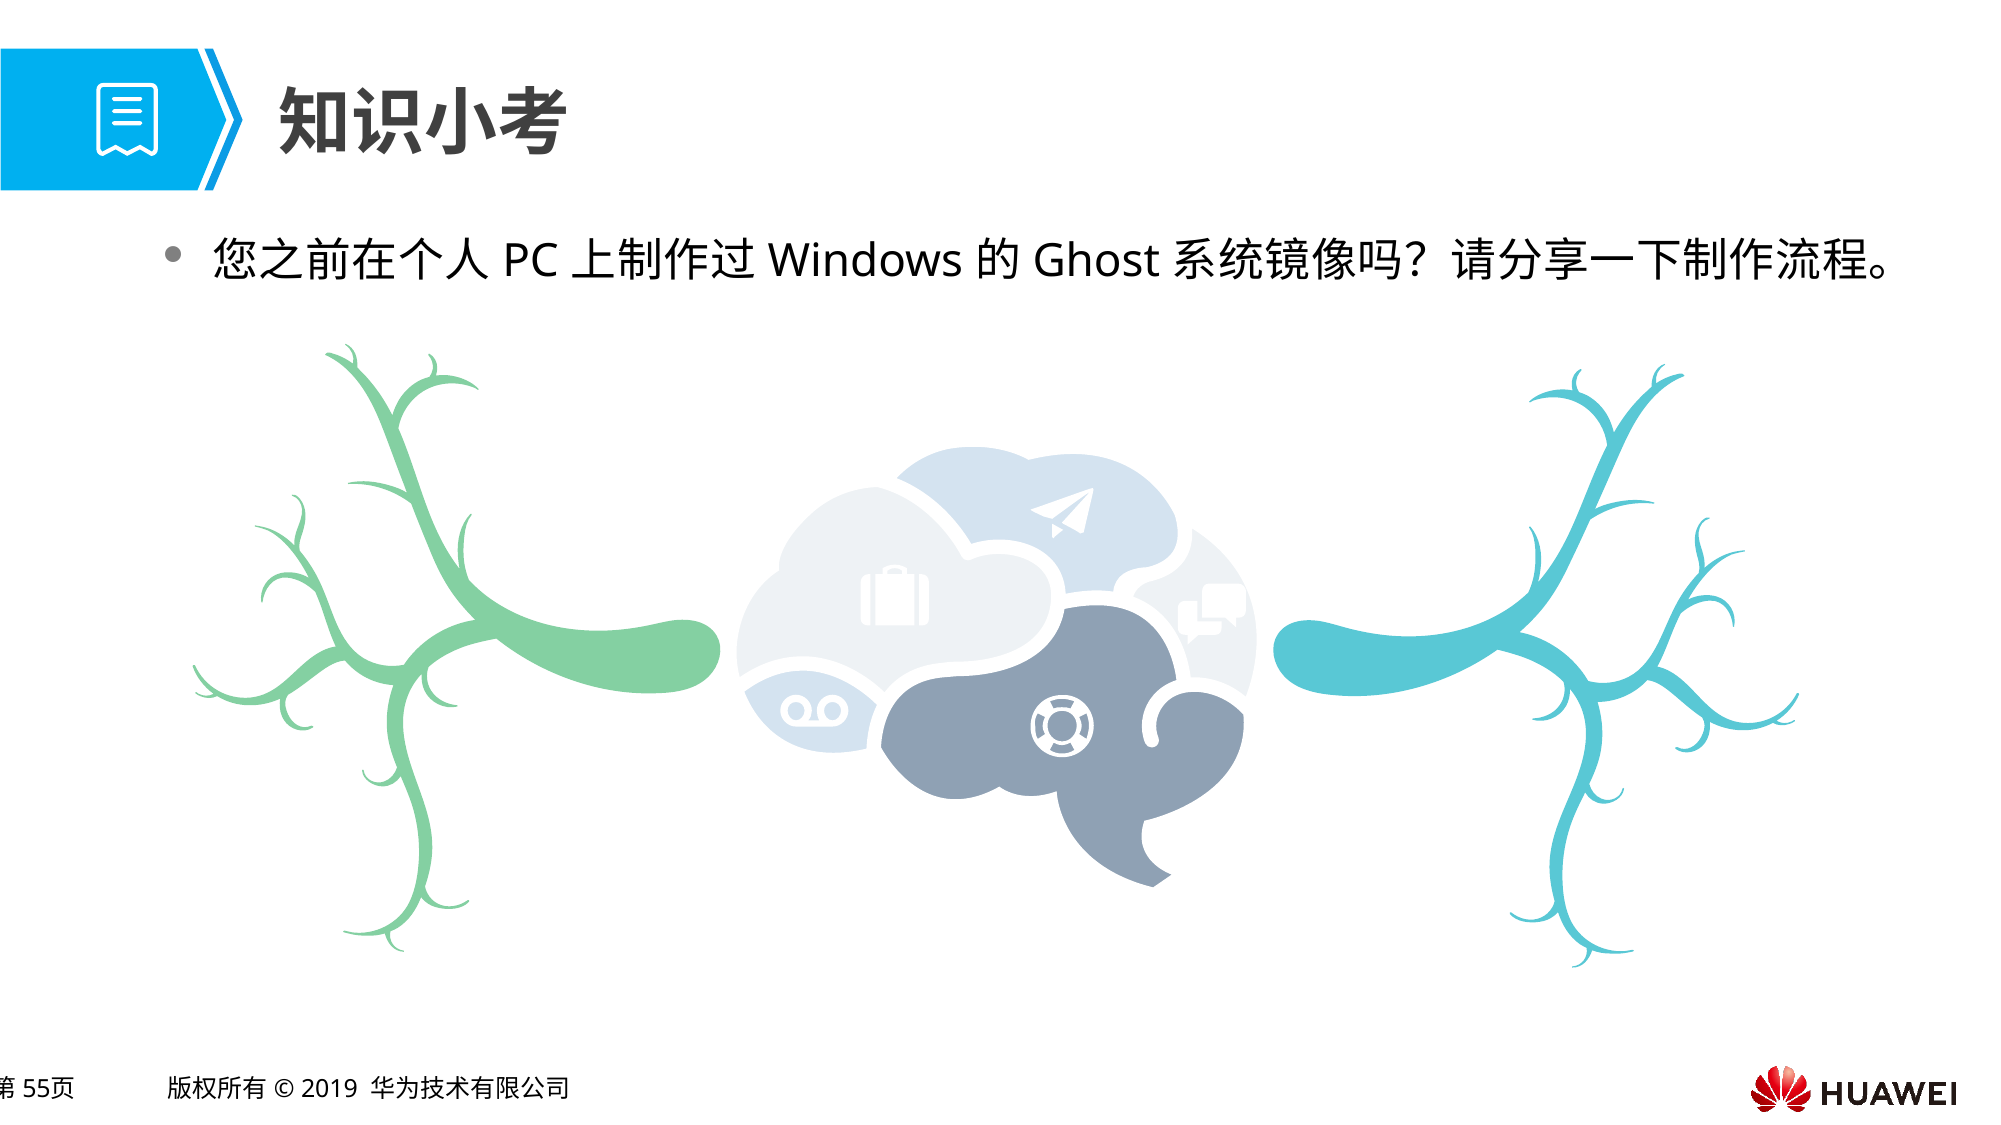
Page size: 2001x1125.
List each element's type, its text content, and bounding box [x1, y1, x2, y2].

picture [1751, 1066, 1956, 1112]
list 您之前在个人PC上制作过Windows的Ghost系统镜像吗？请分享一下制作流程。 [149, 202, 1883, 971]
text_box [193, 349, 1800, 969]
title 知识小考 [261, 67, 1875, 173]
